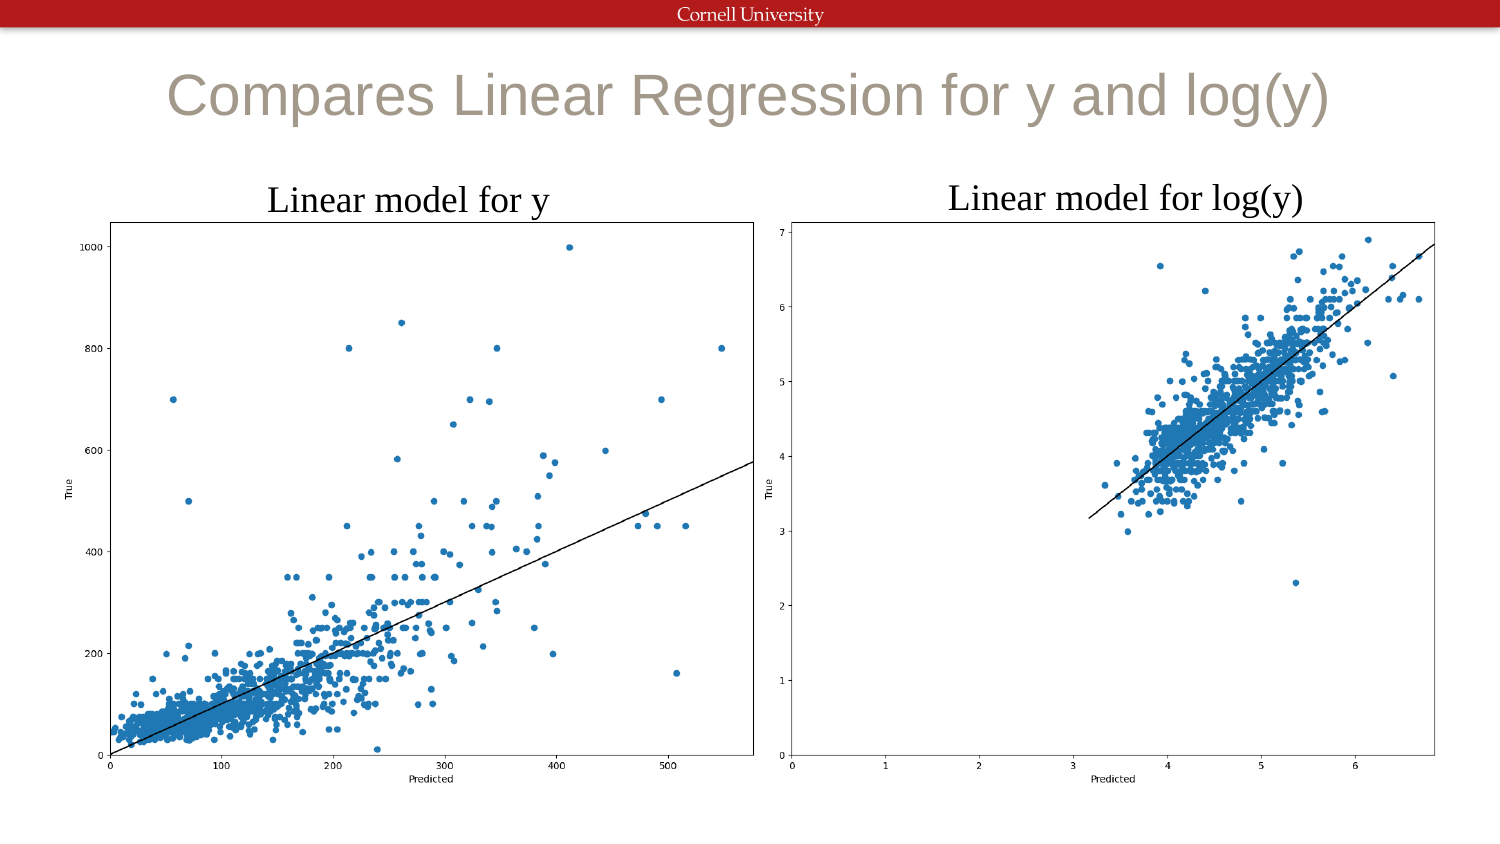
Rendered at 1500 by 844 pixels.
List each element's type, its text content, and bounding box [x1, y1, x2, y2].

title Compares Linear Regression for y and log(y) [137, 59, 1363, 126]
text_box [58, 165, 1442, 791]
picture [673, 0, 825, 43]
